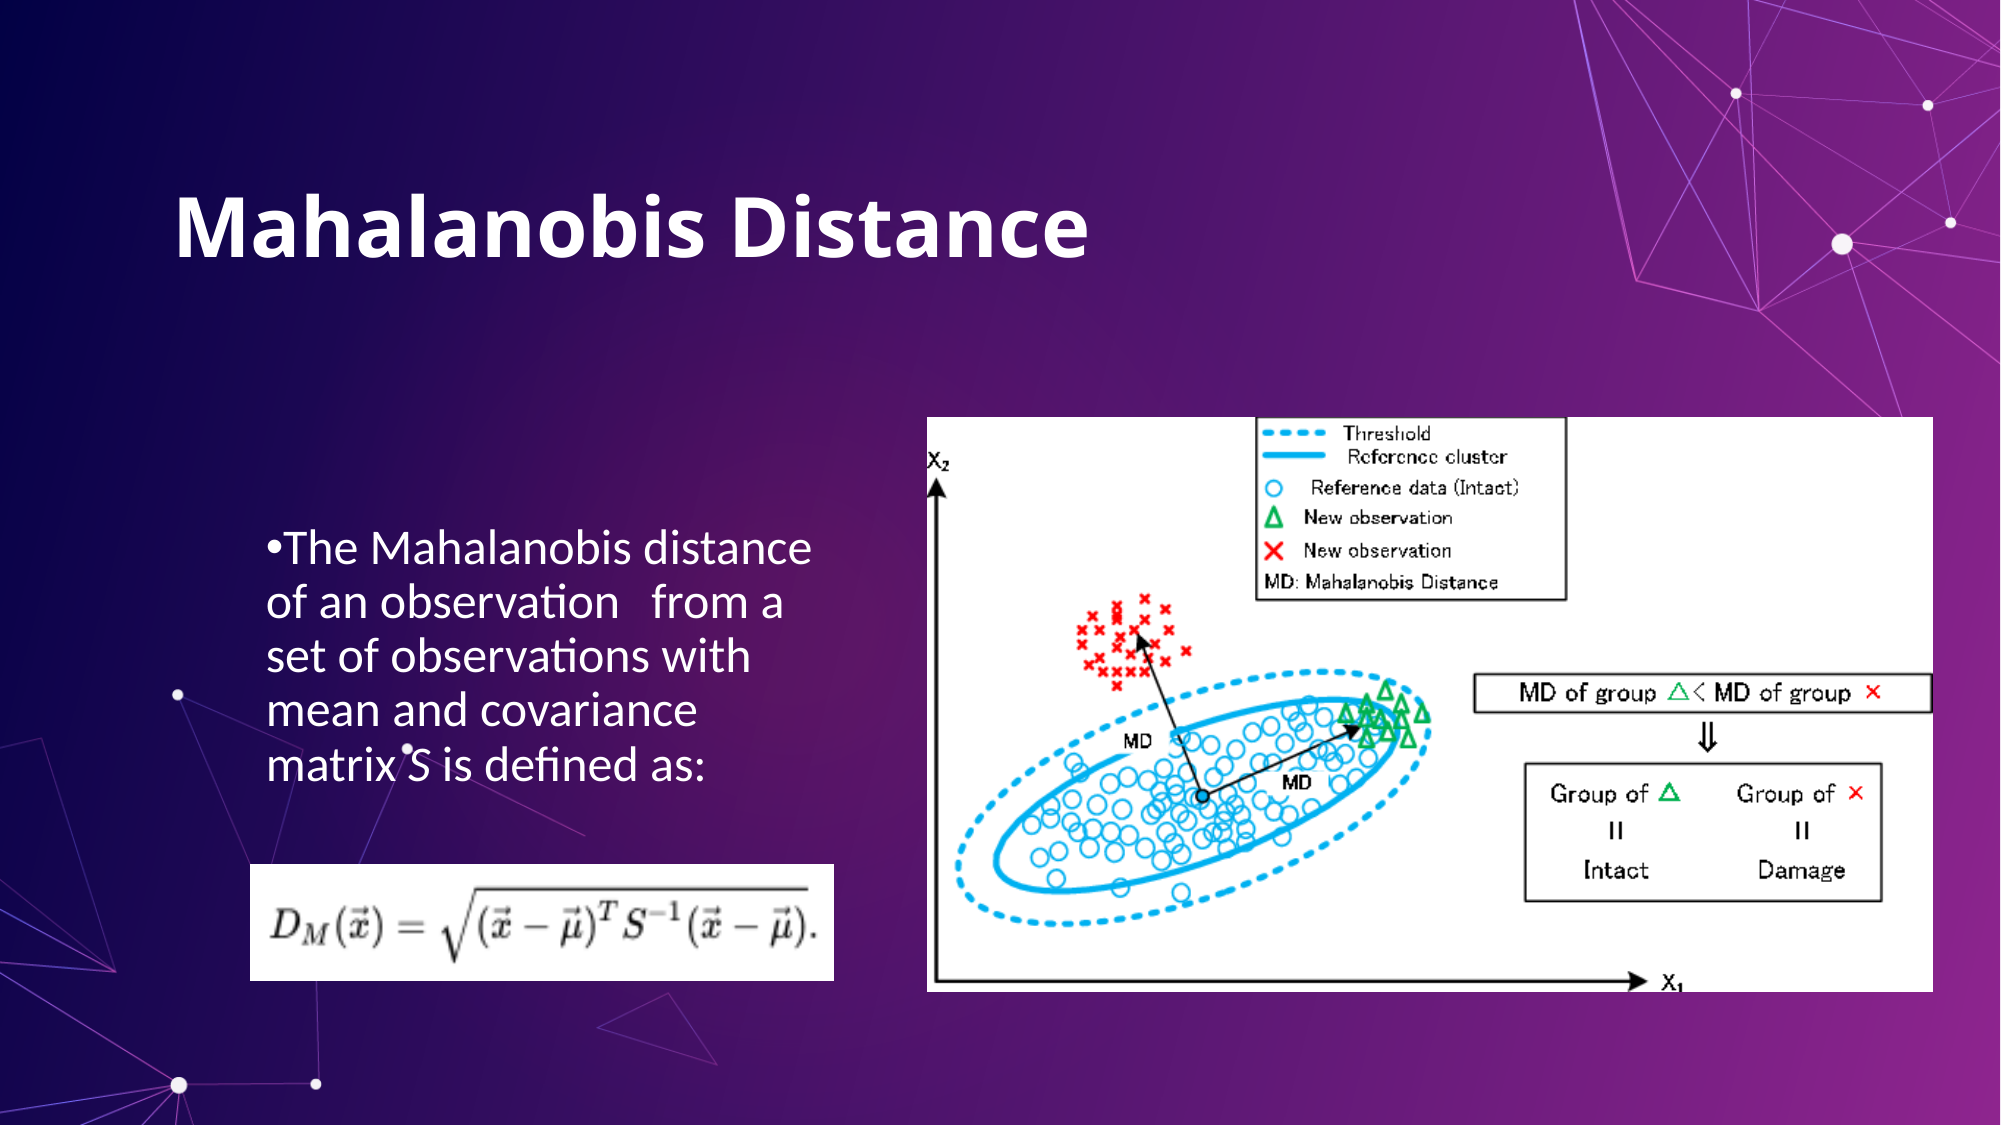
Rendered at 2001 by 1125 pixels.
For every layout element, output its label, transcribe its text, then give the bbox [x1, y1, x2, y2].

picture [0, 0, 2001, 1125]
text_box Mahalanobis Distance [157, 131, 1842, 331]
